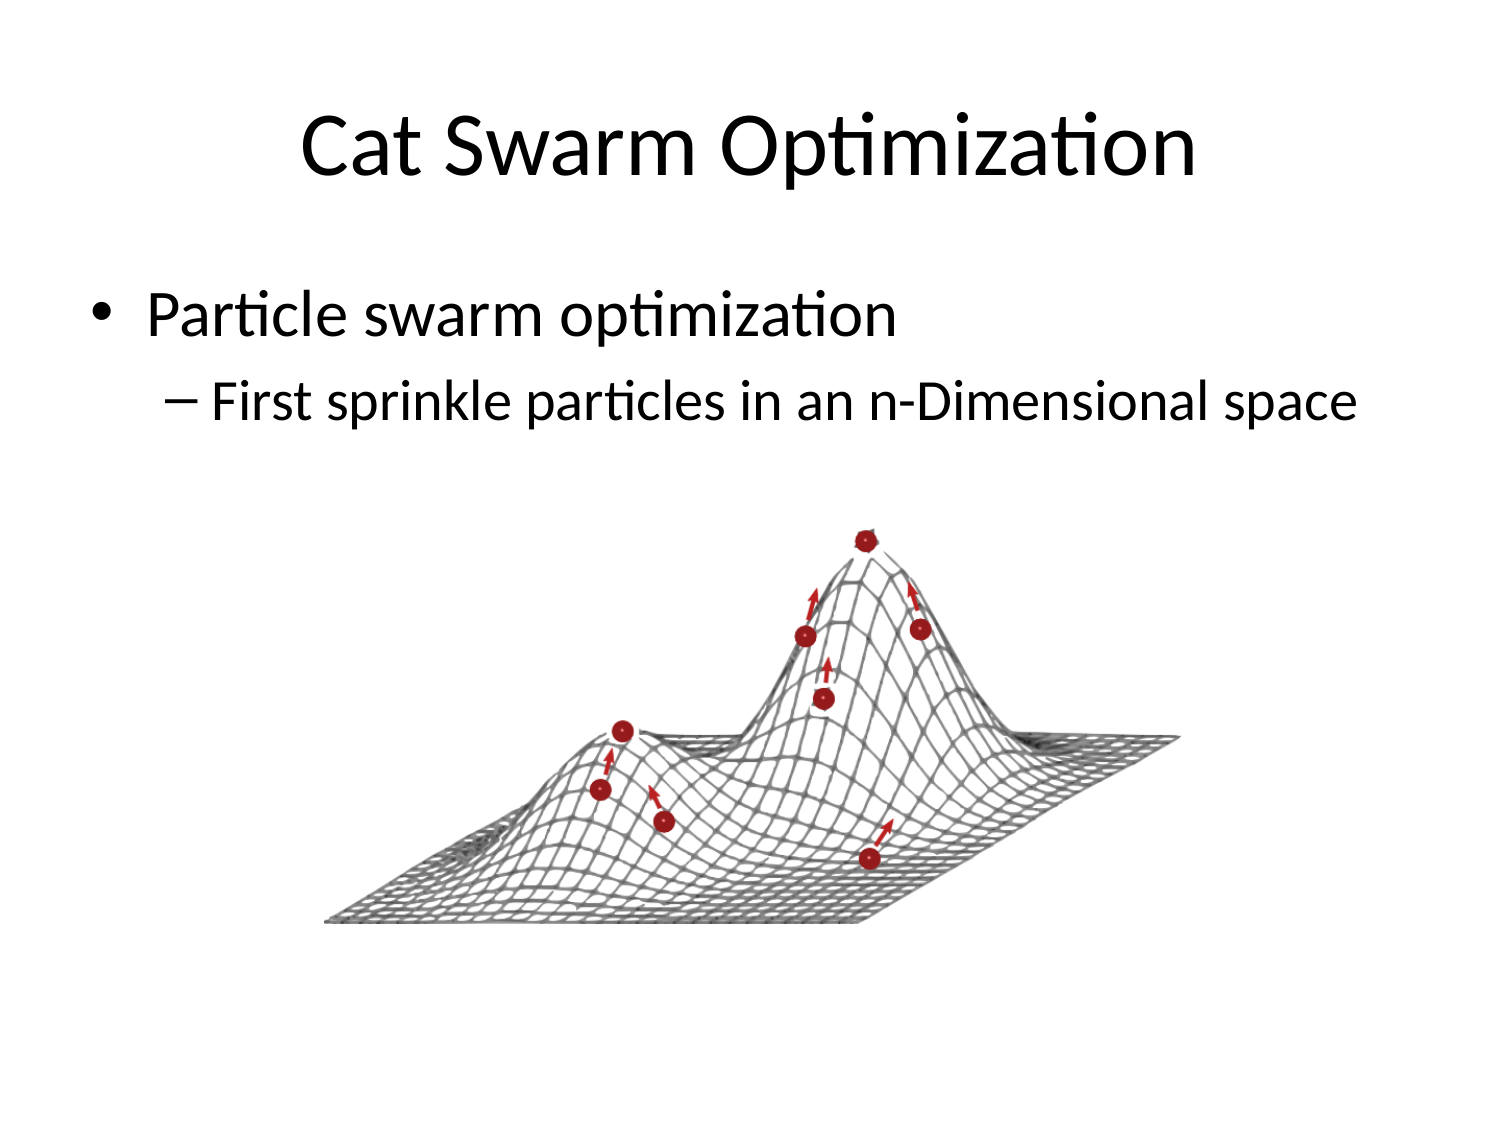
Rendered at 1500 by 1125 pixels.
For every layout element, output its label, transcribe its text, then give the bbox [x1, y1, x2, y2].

picture [323, 430, 1182, 924]
title Cat Swarm Optimization [75, 45, 1425, 233]
list Particle swarm optimization First sprinkle particles in an n-Dimensional space [75, 262, 1425, 1005]
